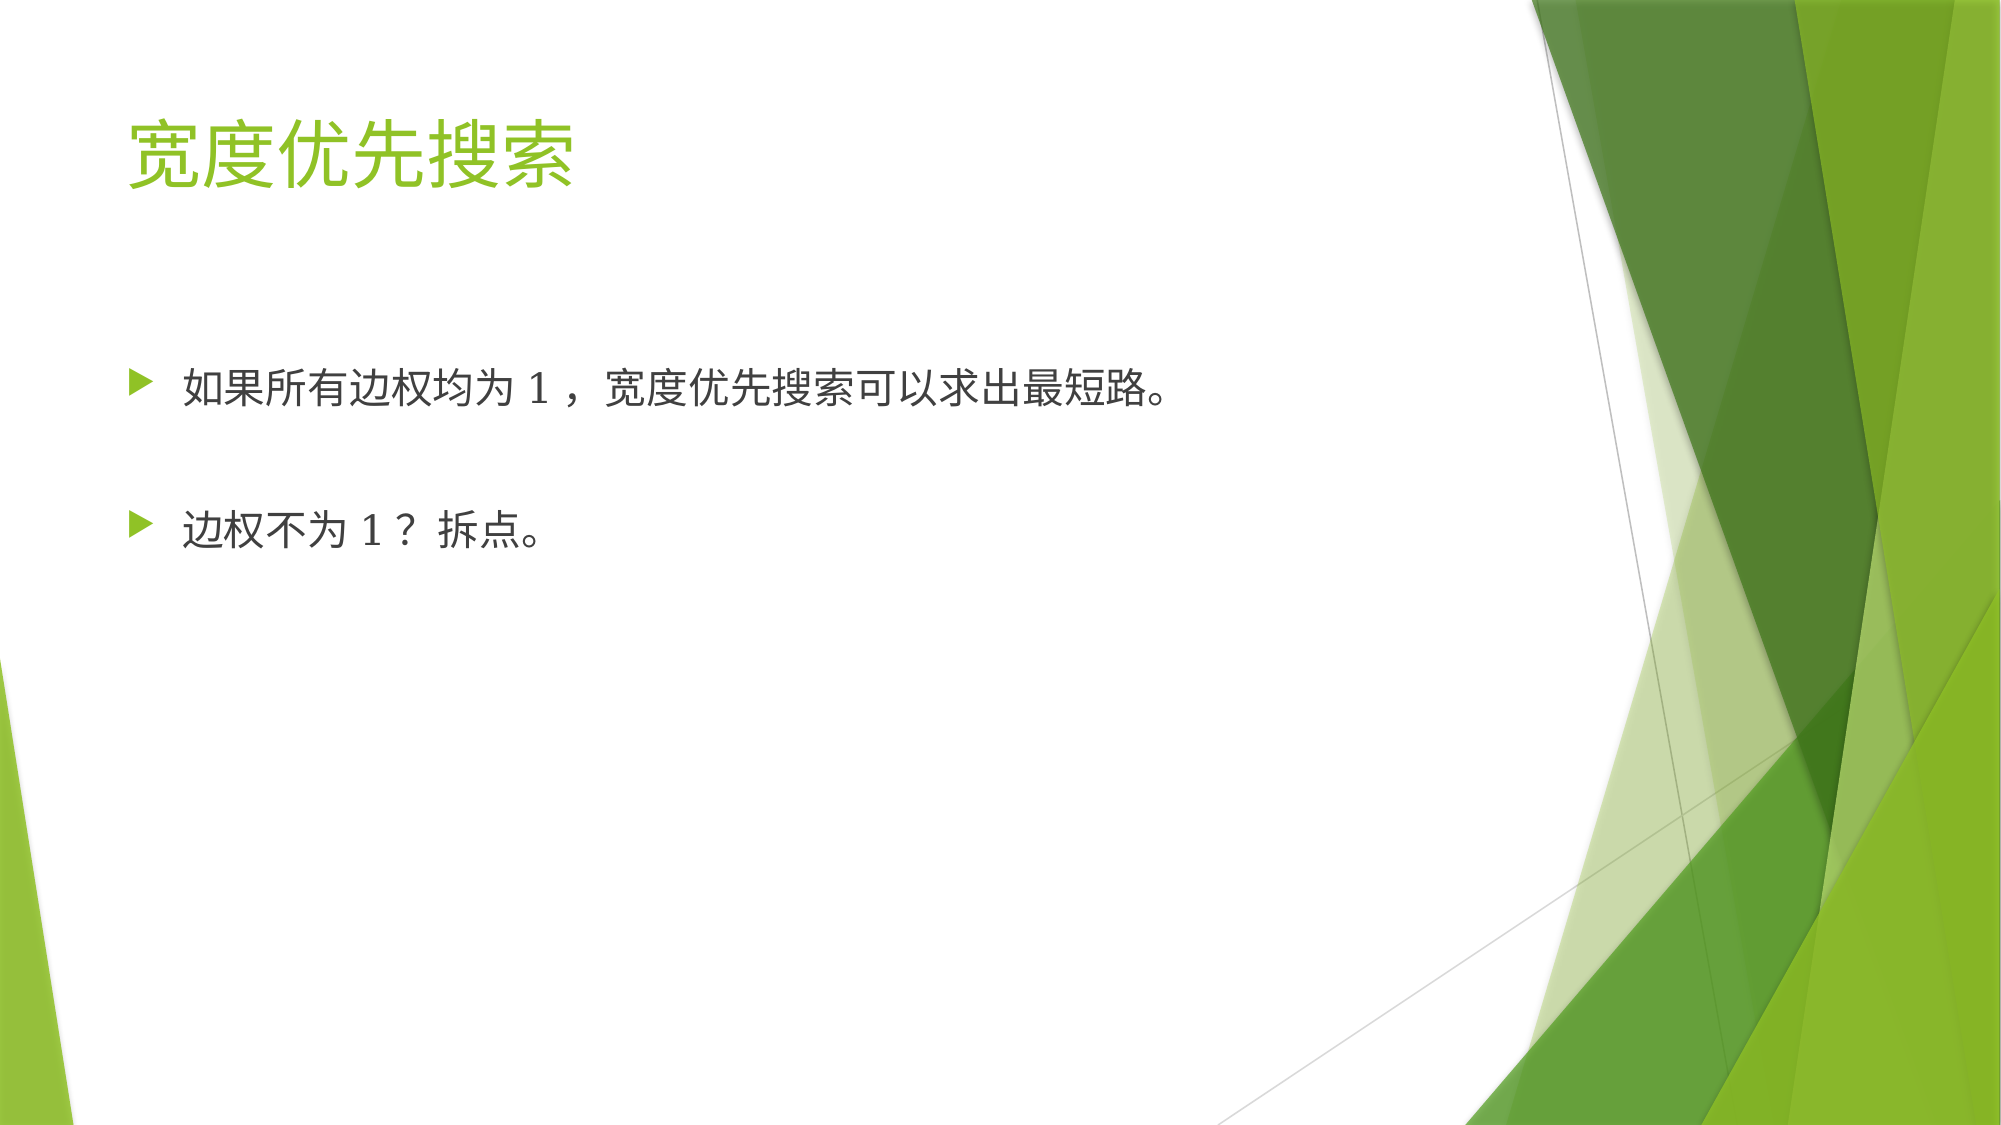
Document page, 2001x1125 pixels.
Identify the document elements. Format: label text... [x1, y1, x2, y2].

title 宽度优先搜索 [111, 99, 1522, 317]
list 如果所有边权均为1，宽度优先搜索可以求出最短路。 边权不为1？拆点。 [111, 354, 1522, 992]
